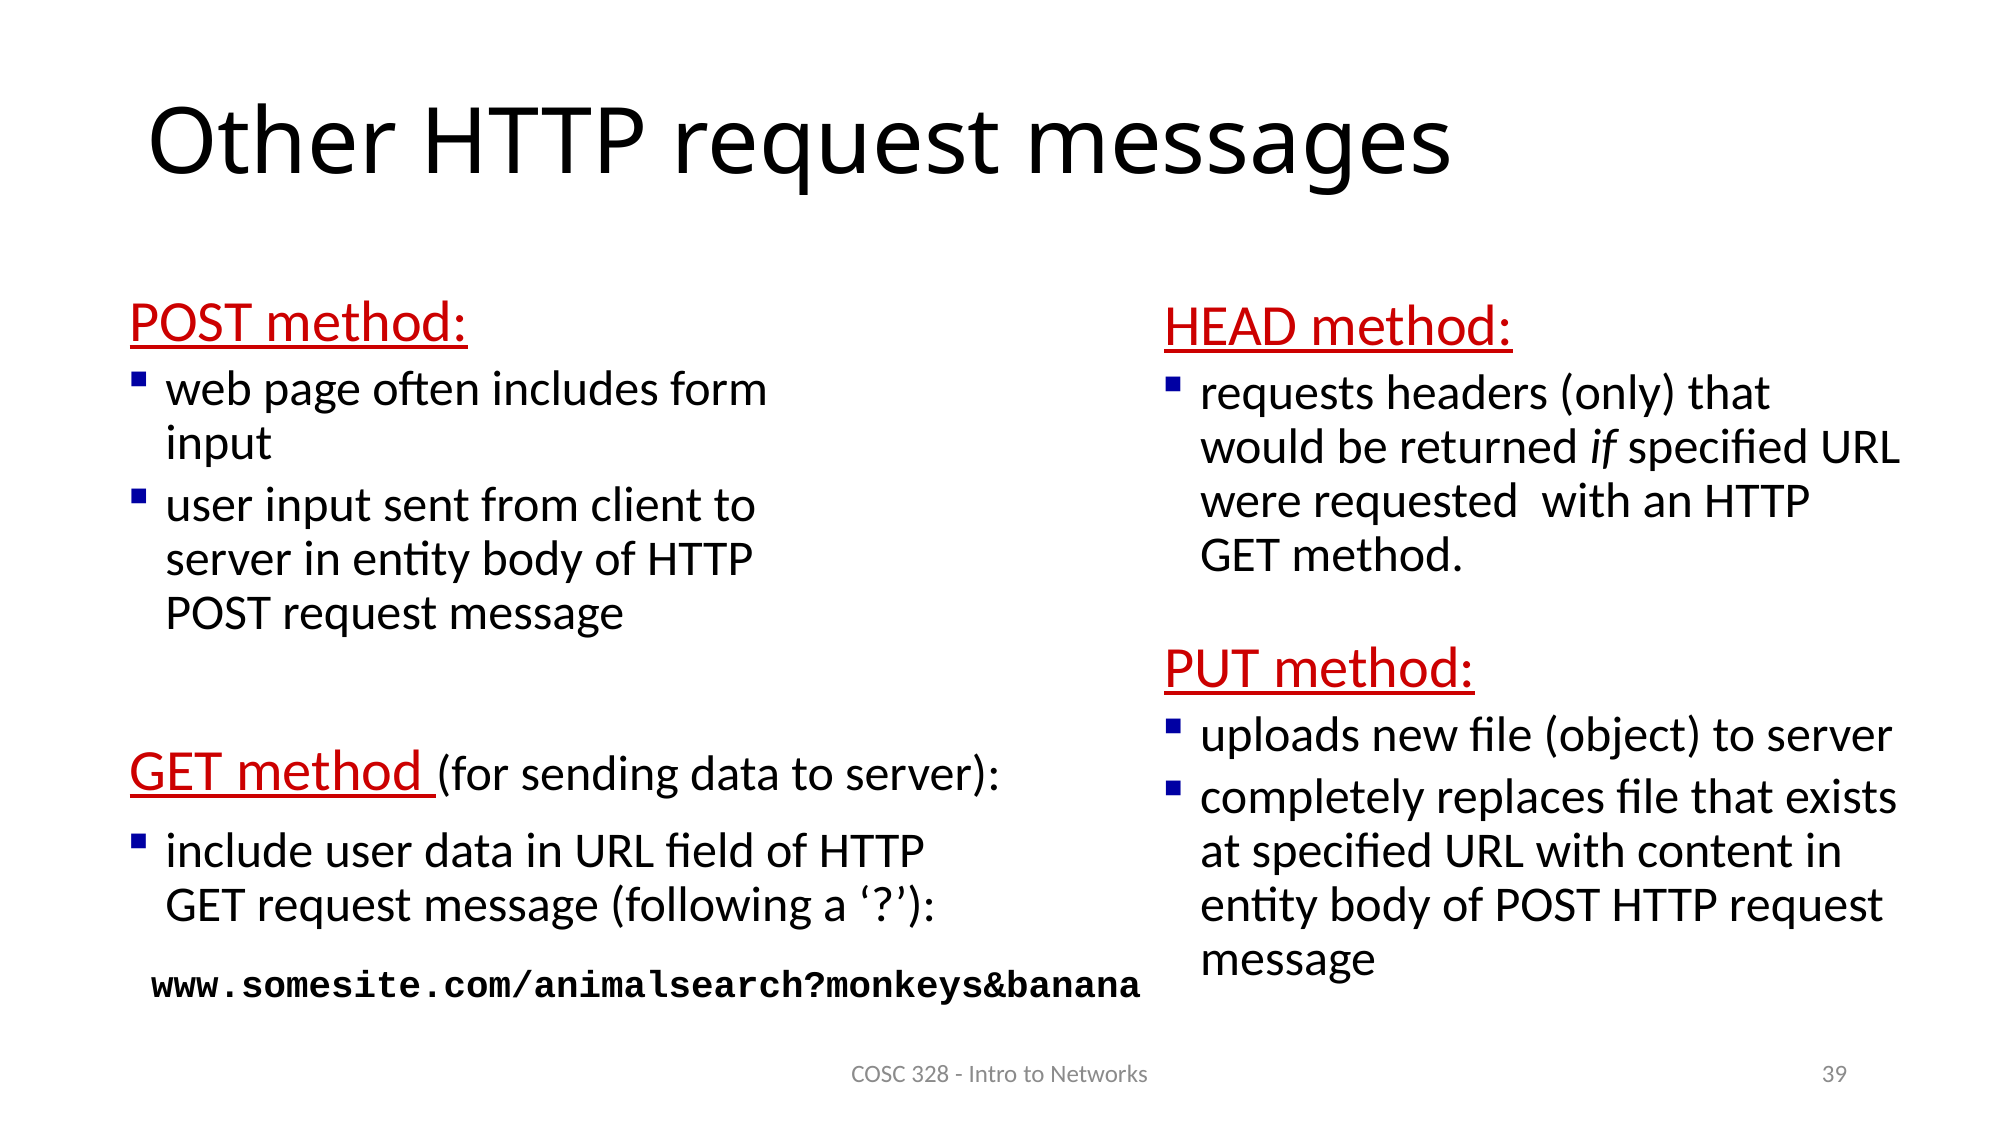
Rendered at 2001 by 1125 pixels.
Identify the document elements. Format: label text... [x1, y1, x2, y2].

text_box PUT method: uploads new file (object) to server completely replaces file that exists at specified URL with content in entity body of POST HTTP request message [1147, 629, 1916, 909]
slide_number 39 [1412, 1042, 1863, 1103]
text_box HEAD method: requests headers (only) that would be returned if specified URL were requested with an HTTP GET method. [1146, 287, 1916, 567]
title Other HTTP request messages [131, 70, 1856, 218]
footer COSC 328 - Intro to Networks [662, 1042, 1338, 1103]
text_box www.somesite.com/animalsearch?monkeys&banana [136, 952, 1156, 1013]
text_box POST method: web page often includes form input user input sent from client to server in entity body of HTTP POST request message [112, 283, 881, 563]
text_box GET method (for sending data to server): include user data in URL field of HTTP GET request message (following a ‘?’): [112, 732, 1022, 1012]
